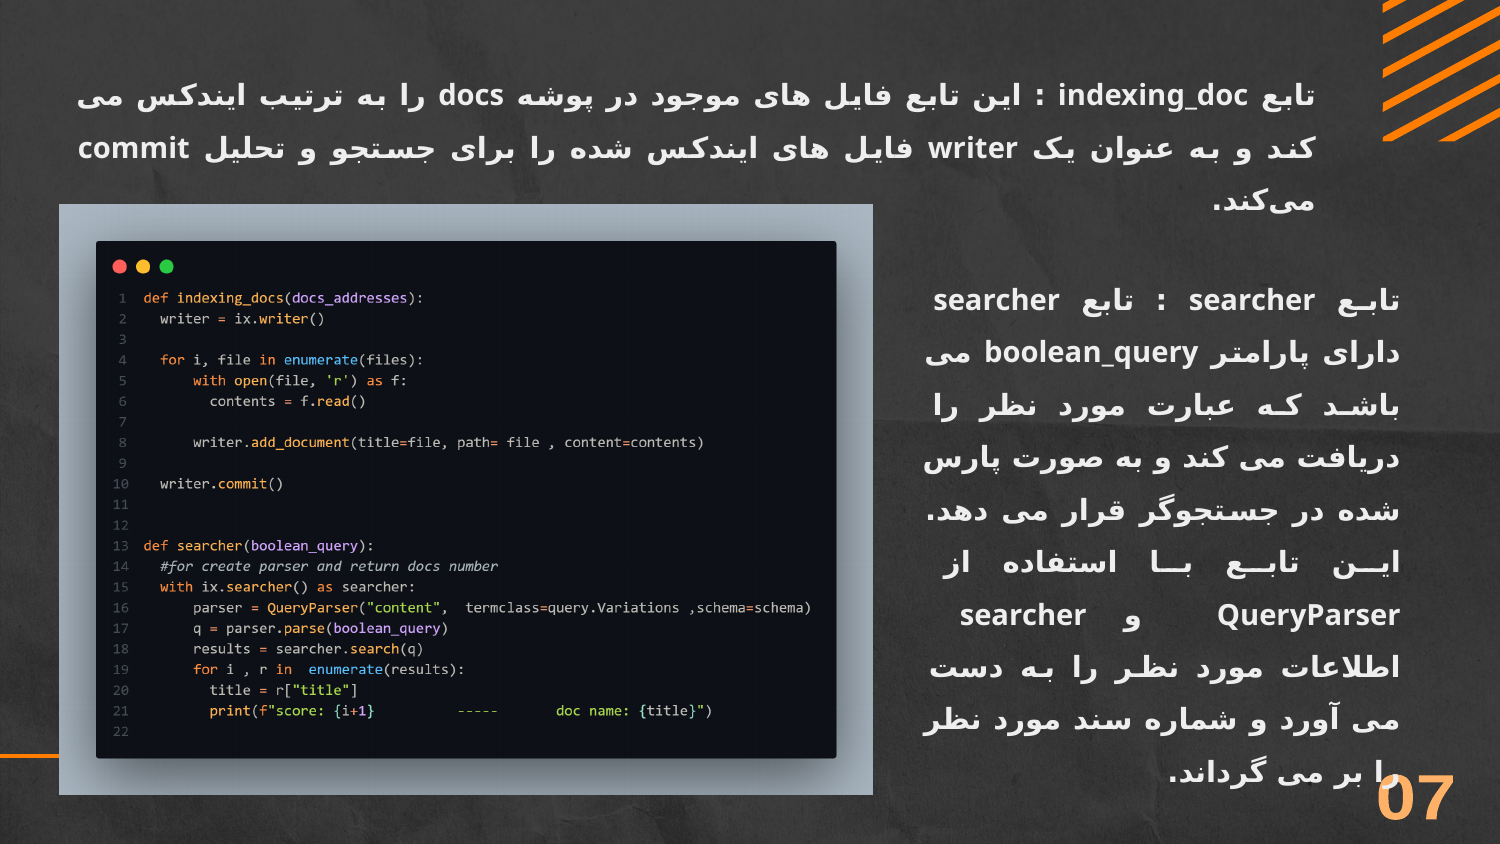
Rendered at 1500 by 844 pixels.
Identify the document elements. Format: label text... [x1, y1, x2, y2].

picture [59, 204, 873, 795]
text_box تابع searcher : تابع searcher دارای پارامتر boolean_query می باشد که عبارت مورد نظر را دریافت می کند و به صورت پارس شده در جستجوگر قرار می دهد. این تابع با استفاده از QueryParser و searcher اطلاعات مورد نظر را به دست می آورد و شماره سند مورد نظر را بر می گرداند. [907, 248, 1416, 775]
text_box تابع indexing_doc : این تابع فایل های موجود در پوشه docs را به ترتیب ایندکس می کند و به عنوان یک writer فایل های ایندکس شده را برای جستجو و تحلیل commit می‌کند. [59, 44, 1331, 147]
